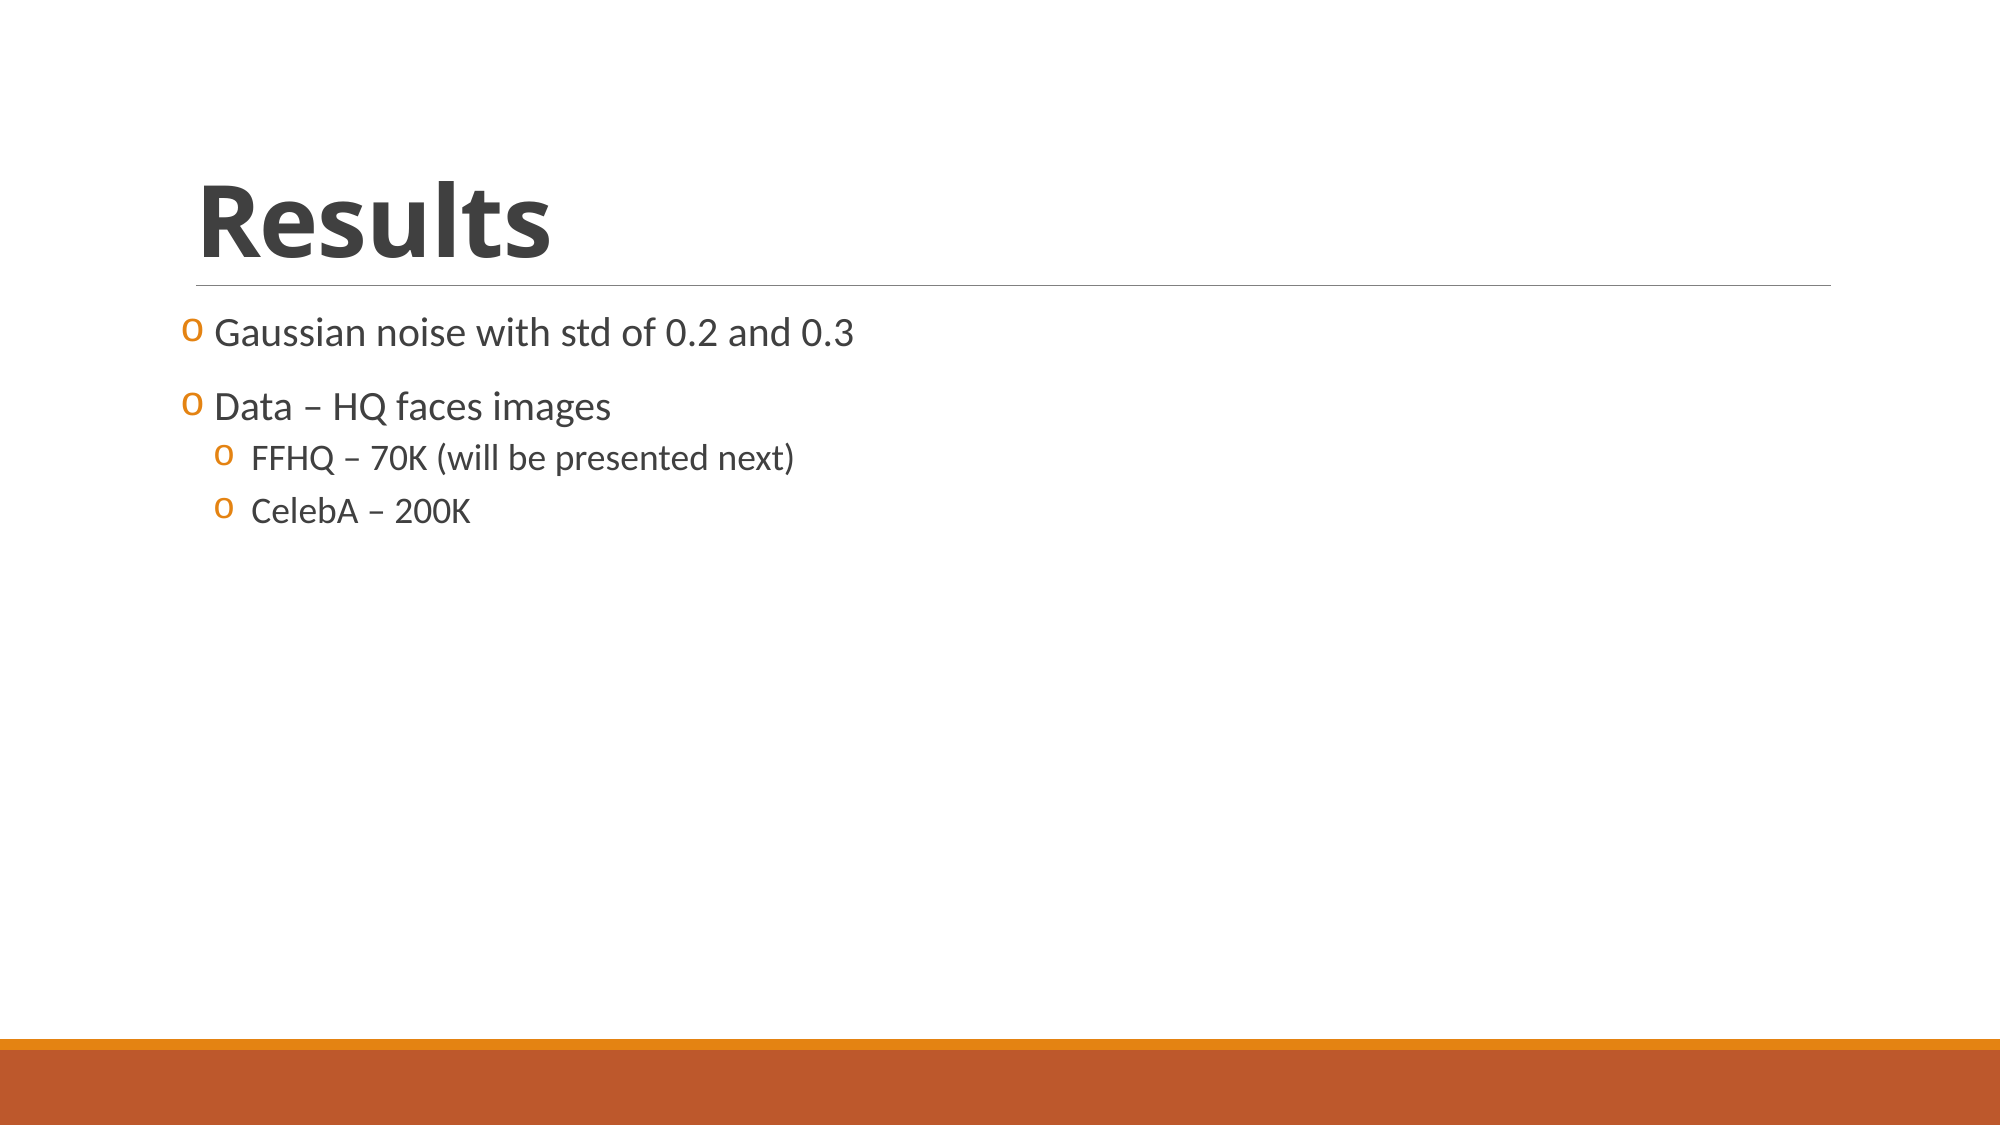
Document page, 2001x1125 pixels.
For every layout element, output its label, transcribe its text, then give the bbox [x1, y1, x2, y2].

title Results [180, 47, 1830, 285]
list Gaussian noise with std of 0.2 and 0.3 Data – HQ faces images FFHQ – 70K (will be presented next) CelebA – 200K [180, 302, 1830, 963]
